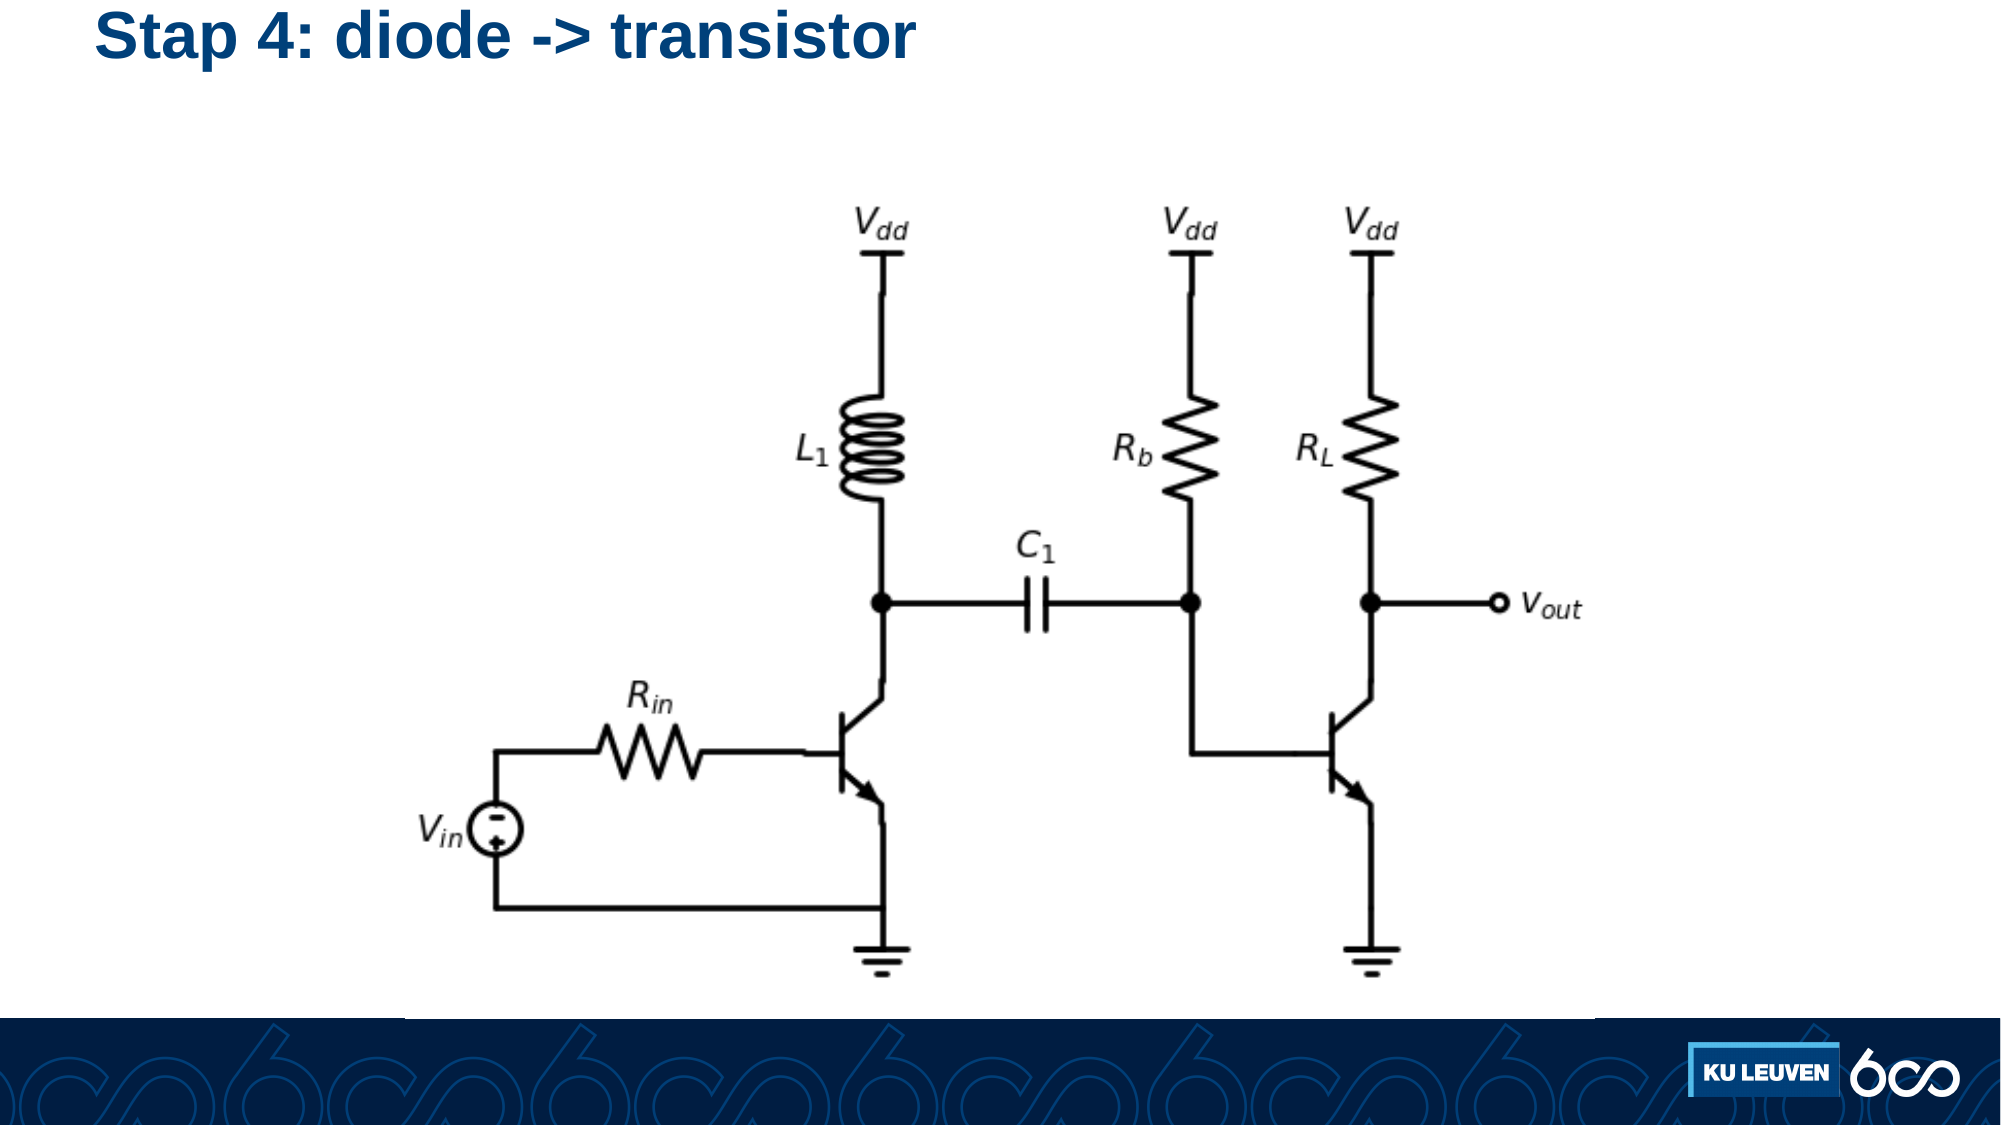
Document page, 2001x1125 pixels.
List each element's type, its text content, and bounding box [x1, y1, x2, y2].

picture [0, 193, 2001, 1125]
title Stap 4: diode -> transistor [94, 0, 1906, 108]
